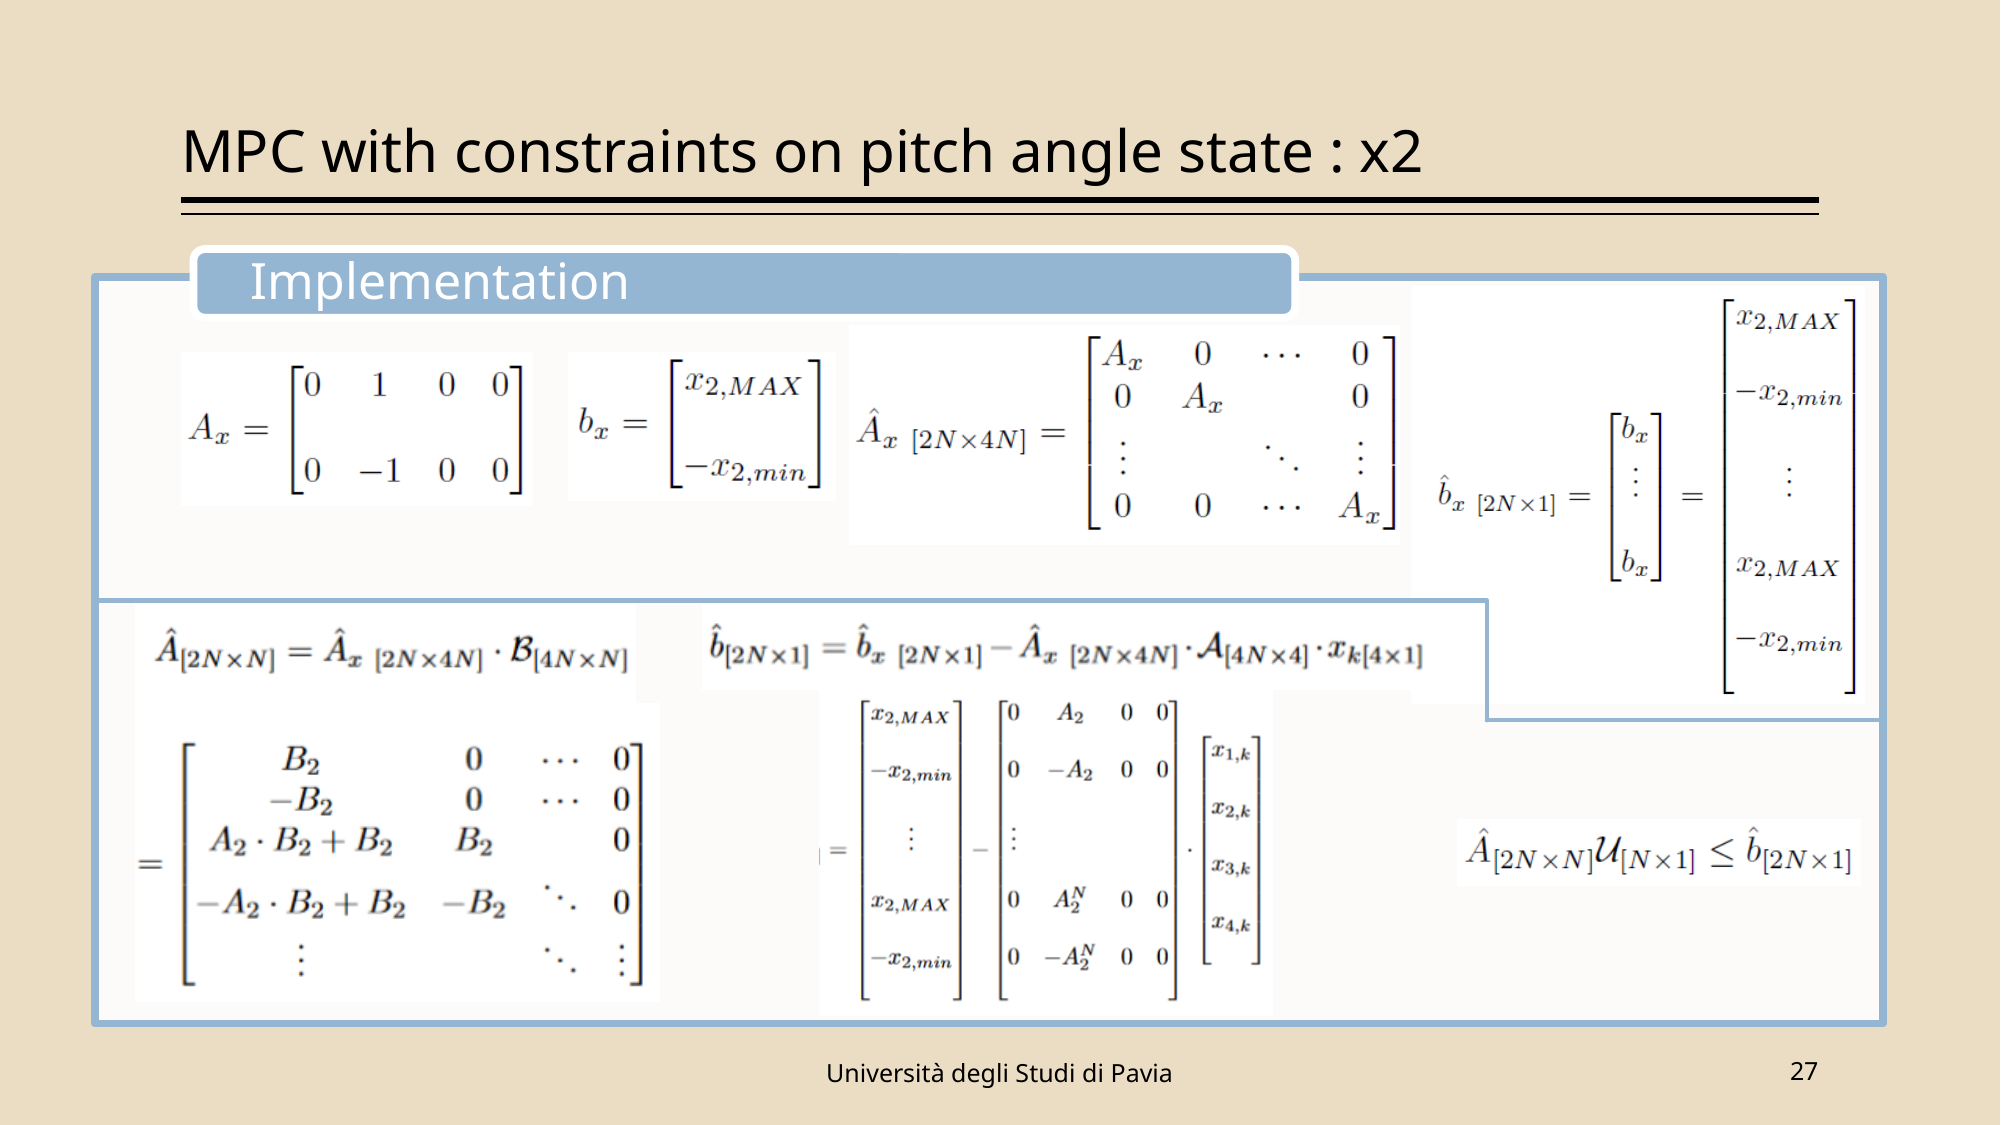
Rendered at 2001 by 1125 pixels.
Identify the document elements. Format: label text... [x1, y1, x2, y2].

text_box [94, 222, 2000, 1029]
picture [135, 601, 660, 1002]
picture [181, 352, 533, 506]
title MPC with constraints on pitch angle state : x2 [181, 12, 1819, 193]
footer Università degli Studi di Pavia [481, 1042, 1518, 1103]
picture [568, 352, 836, 501]
slide_number 27 [1518, 1042, 1819, 1103]
picture [1456, 819, 1861, 886]
picture [1410, 286, 1865, 704]
picture [848, 325, 1399, 545]
picture [702, 601, 1486, 1016]
